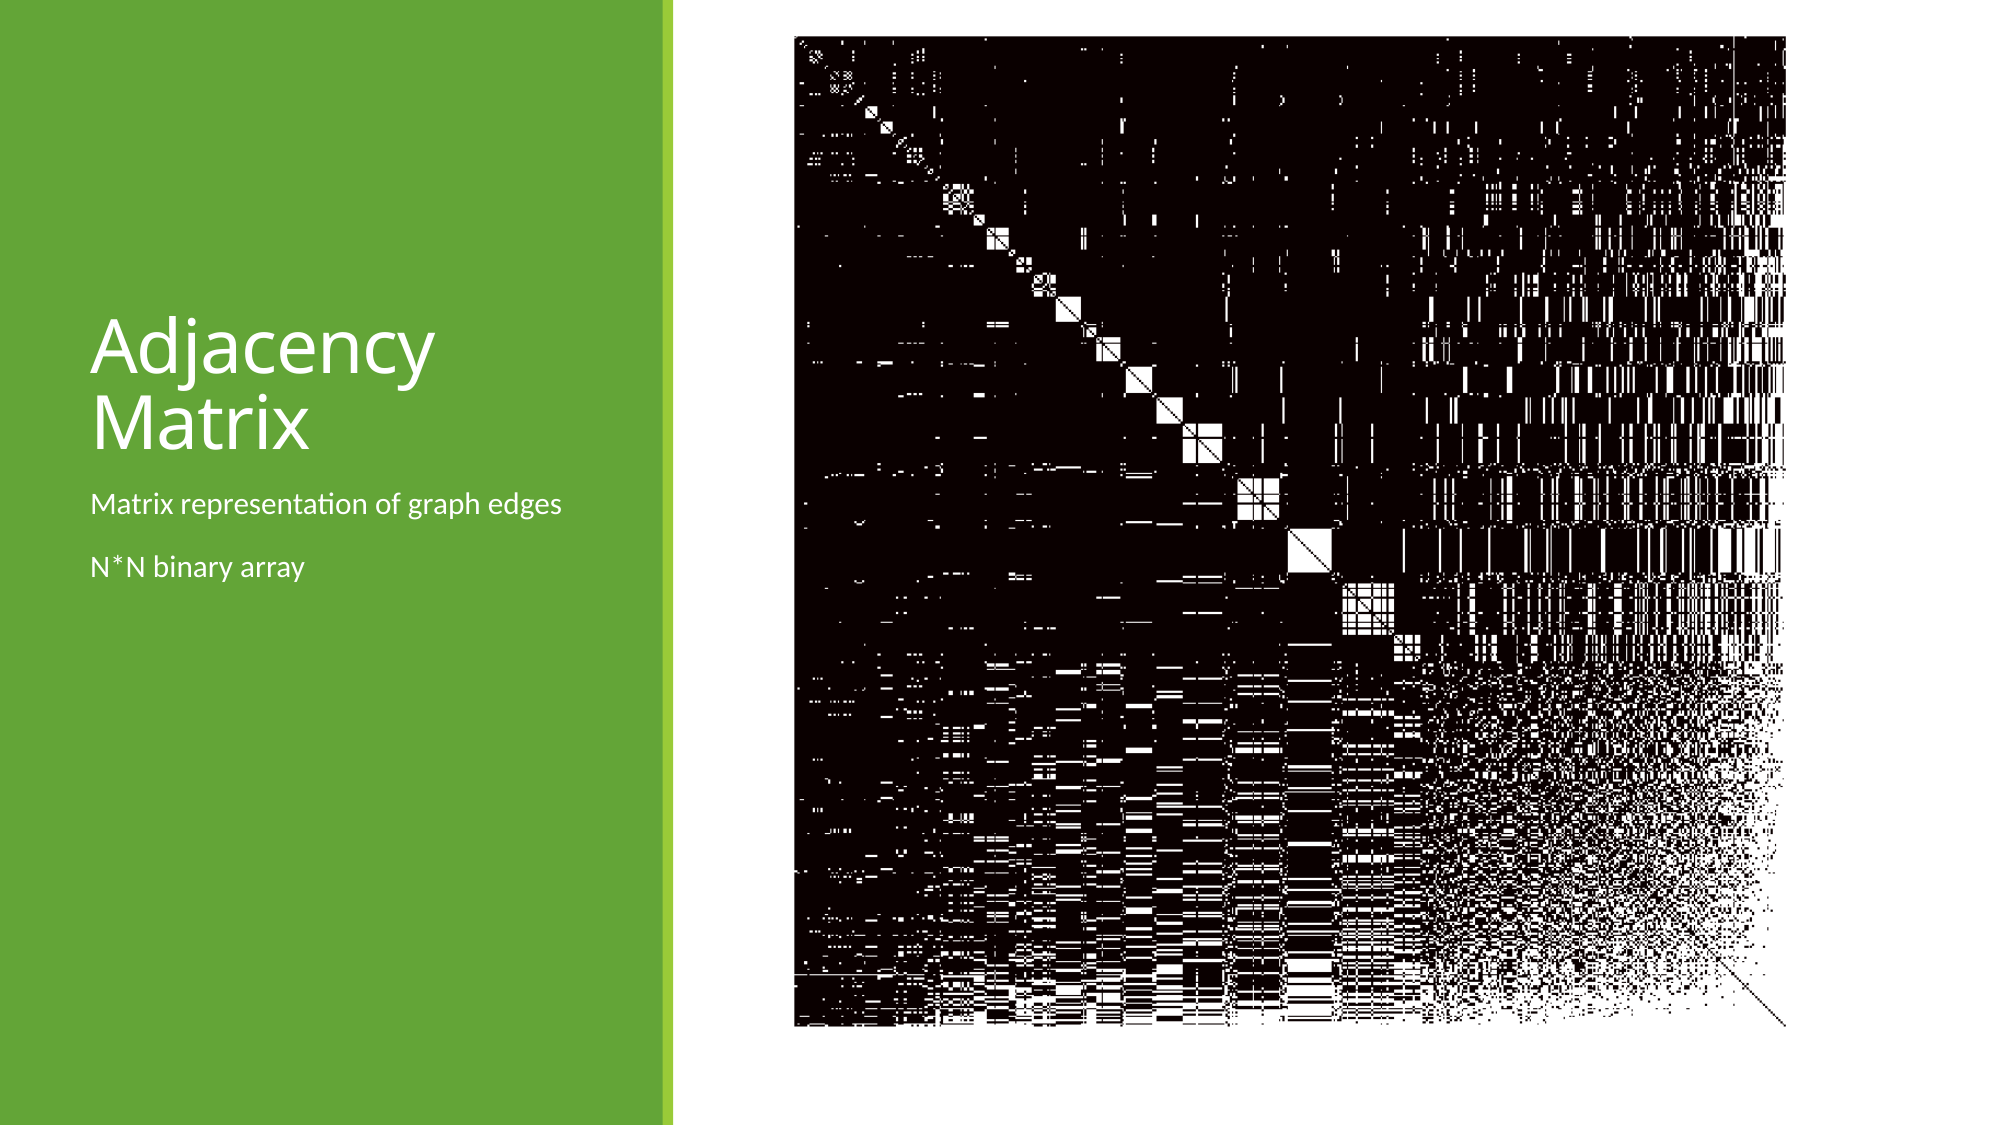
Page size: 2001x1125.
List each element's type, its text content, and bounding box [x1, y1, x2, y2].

list Matrix representation of graph edges N*N binary array [75, 479, 600, 1035]
title Adjacency Matrix [75, 97, 600, 473]
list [757, 0, 1821, 1065]
